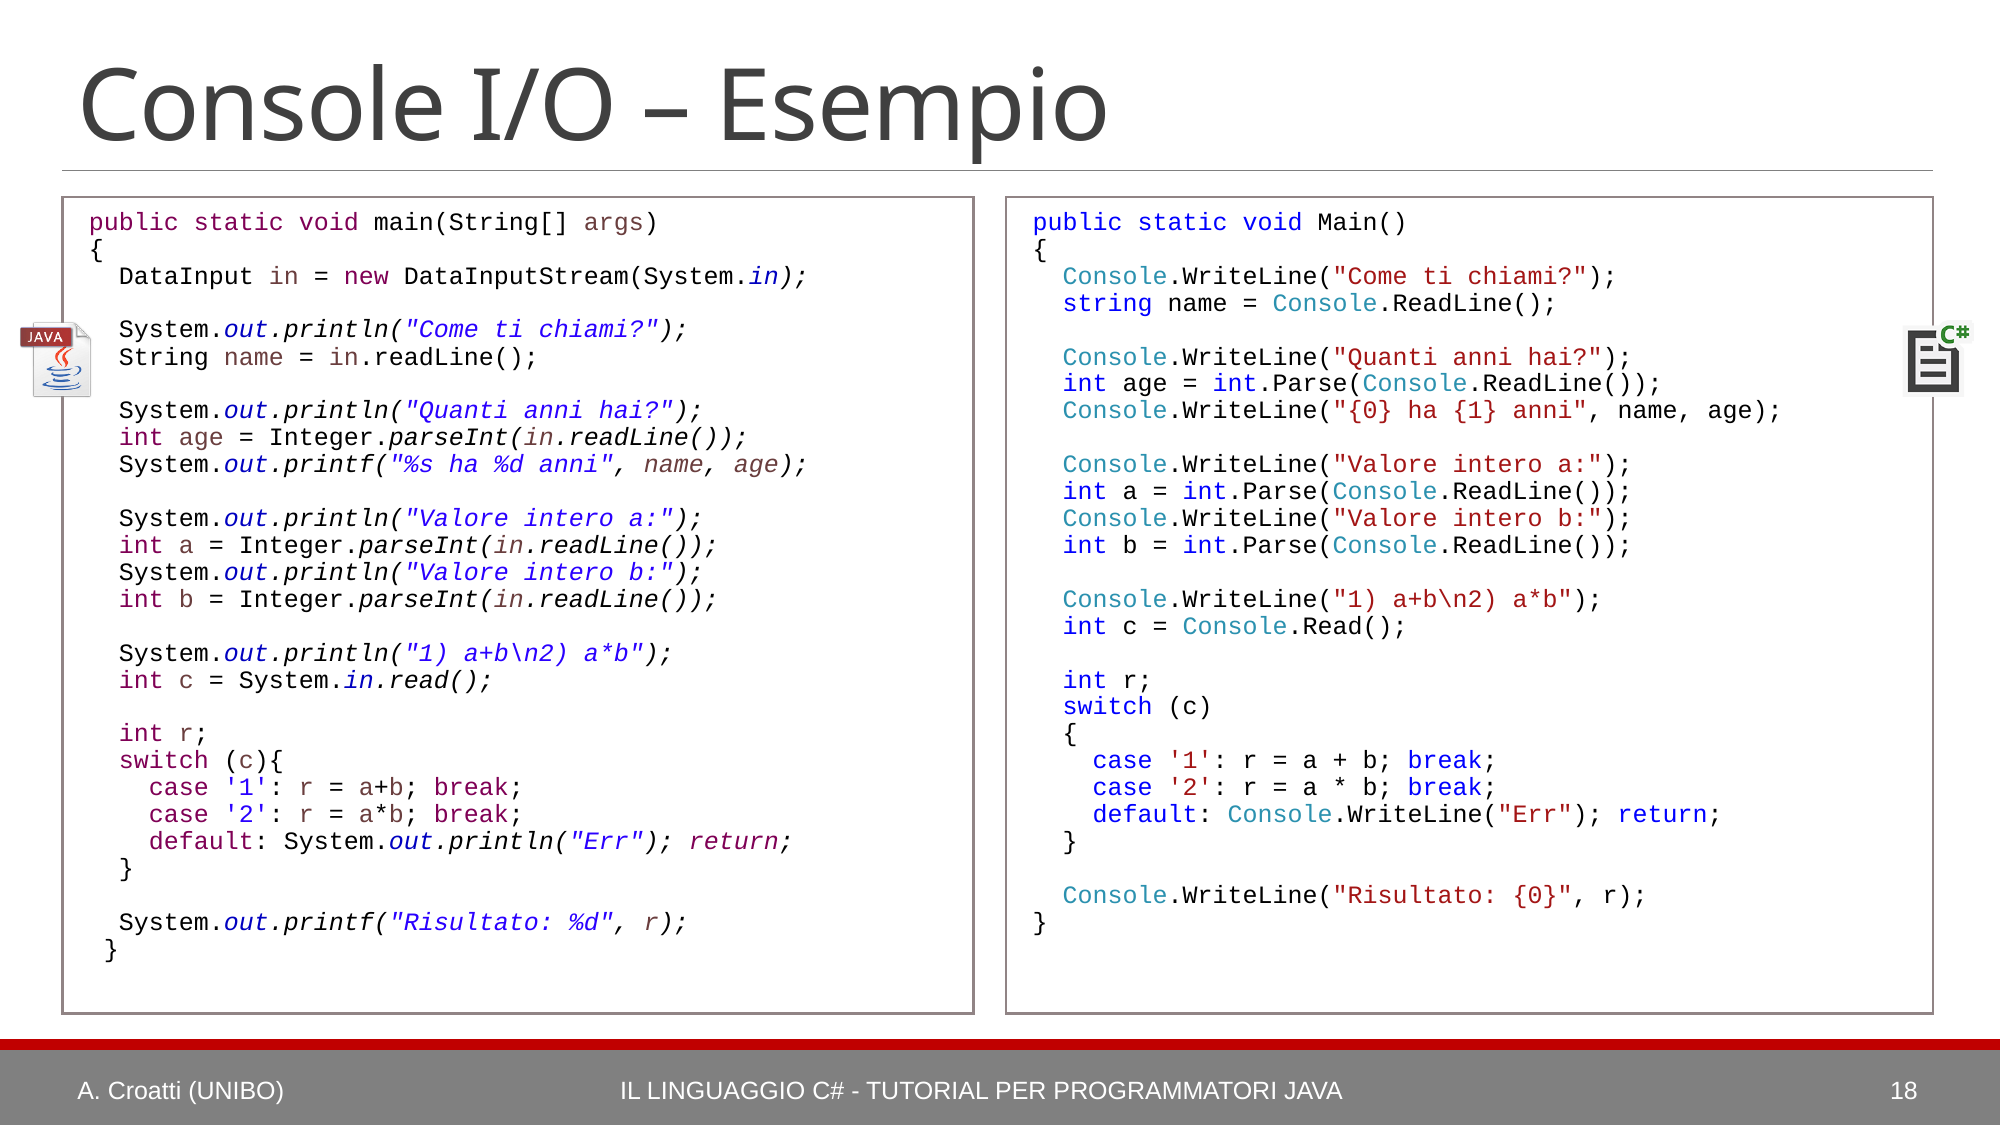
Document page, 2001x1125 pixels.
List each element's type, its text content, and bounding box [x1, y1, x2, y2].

slide_number 18 [1624, 1059, 1933, 1120]
slide_number A. Croatti (UNIBO) [62, 1059, 339, 1120]
list public static void main(String[] args) { DataInput in = new DataInputStream(System.in); System.out.println("Come ti chiami?"); String name = in.readLine(); System.out.println("Quanti anni hai?"); int age = Integer.parseInt(in.readLine()); System.out.printf("%s ha %d anni", name, age); System.out.println("Valore intero a:"); int a = Integer.parseInt(in.readLine()); System.out.println("Valore intero b:"); int b = Integer.parseInt(in.readLine()); System.out.println("1) a+b\n2) a*b"); int c = System.in.read(); int r; switch (c){ case '1': r = a+b; break; case '2': r = a*b; break; default: System.out.println("Err"); return; } System.out.printf("Risultato: %d", r); } [61, 196, 975, 1015]
picture [1891, 319, 1975, 403]
list public static void Main() { Console.WriteLine("Come ti chiami?"); string name = Console.ReadLine(); Console.WriteLine("Quanti anni hai?"); int age = int.Parse(Console.ReadLine()); Console.WriteLine("{0} ha {1} anni", name, age); Console.WriteLine("Valore intero a:"); int a = int.Parse(Console.ReadLine()); Console.WriteLine("Valore intero b:"); int b = int.Parse(Console.ReadLine()); Console.WriteLine("1) a+b\n2) a*b"); int c = Console.Read(); int r; switch (c) { case '1': r = a + b; break; case '2': r = a * b; break; default: Console.WriteLine("Err"); return; } Console.WriteLine("Risultato: {0}", r); } [1005, 196, 1934, 1015]
footer Il Linguaggio C# - Tutorial per Programmatori Java [339, 1059, 1624, 1120]
picture [16, 319, 96, 400]
title Console I/O – Esempio [62, 47, 1933, 169]
